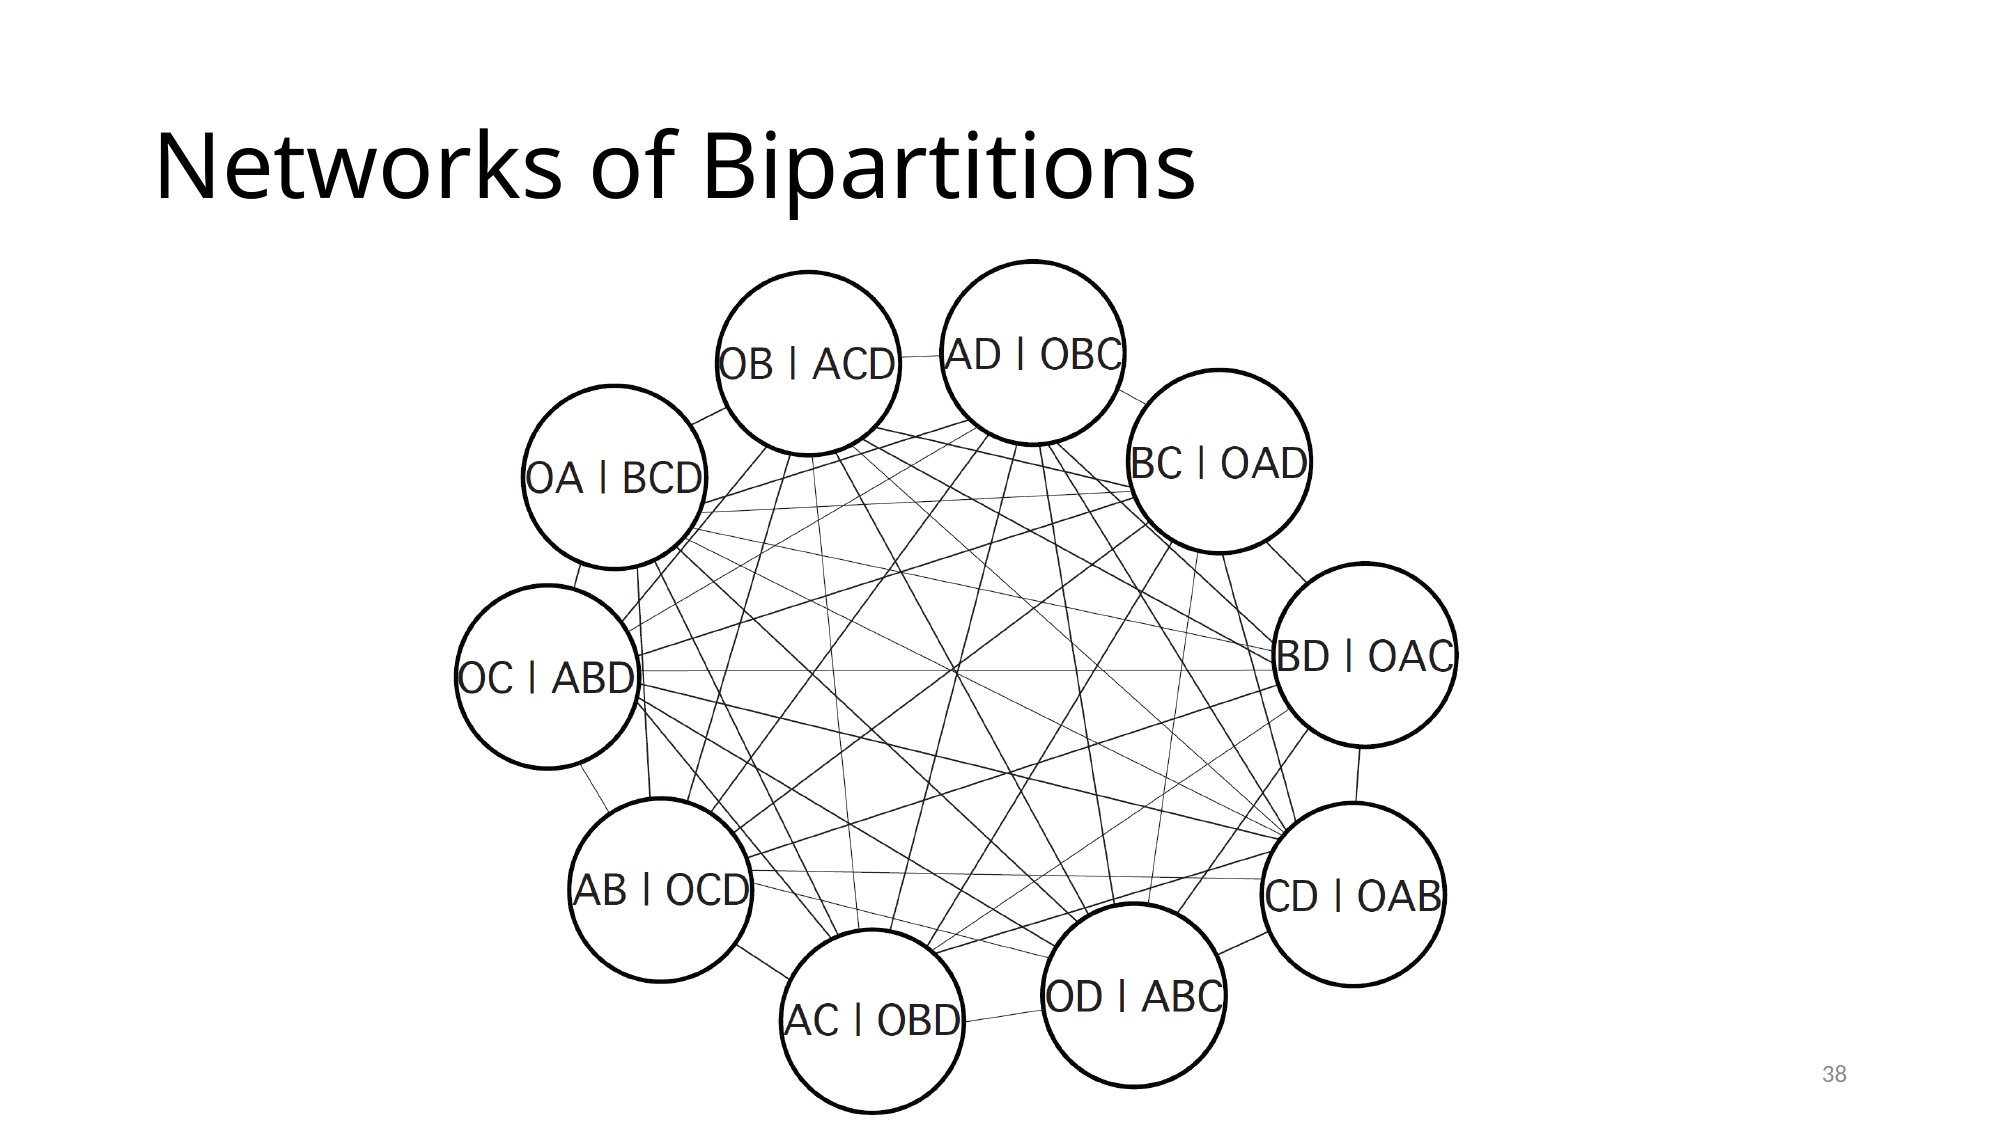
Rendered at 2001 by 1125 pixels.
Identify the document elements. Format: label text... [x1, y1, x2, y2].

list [250, 249, 1749, 1125]
title Networks of Bipartitions [137, 59, 1863, 278]
slide_number 38 [1749, 1042, 1863, 1103]
